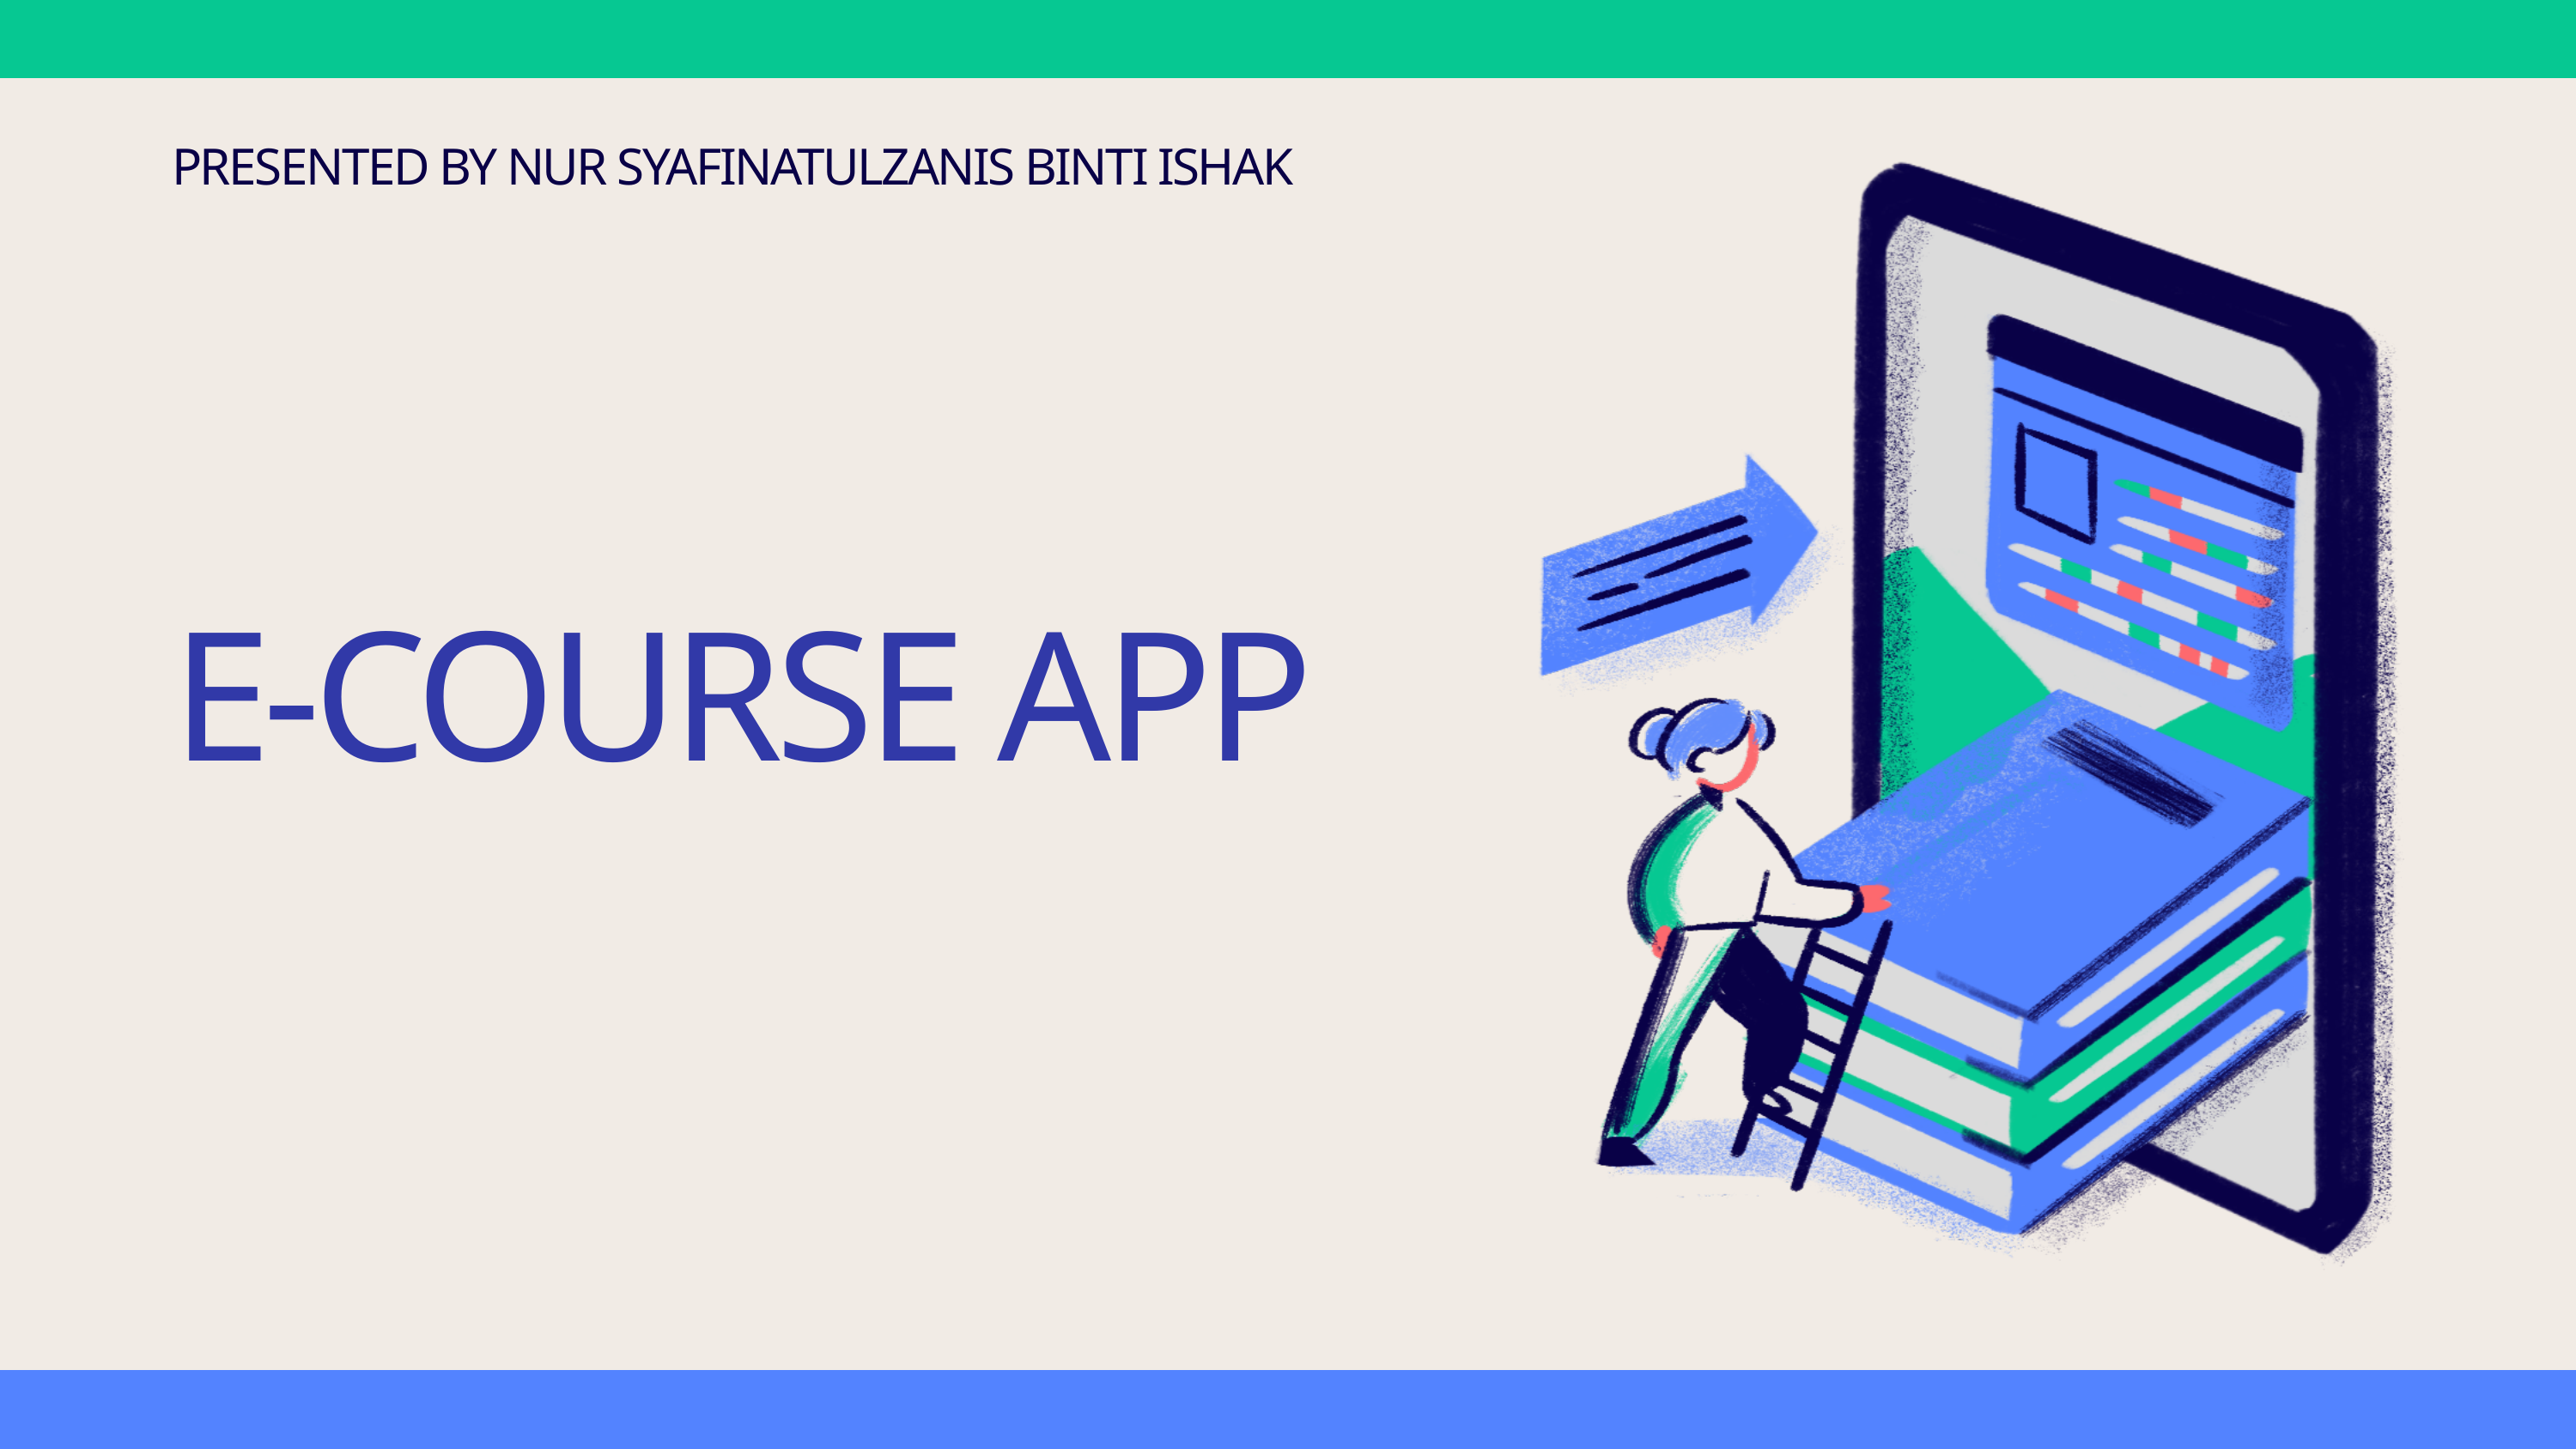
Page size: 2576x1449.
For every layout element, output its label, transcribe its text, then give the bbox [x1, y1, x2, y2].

text_box E-COURSE APP [171, 617, 1419, 797]
text_box [1527, 150, 2404, 1299]
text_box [0, 0, 2576, 79]
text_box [0, 1369, 2576, 1449]
text_box PRESENTED BY NUR SYAFINATULZANIS BINTI ISHAK [171, 138, 1384, 195]
